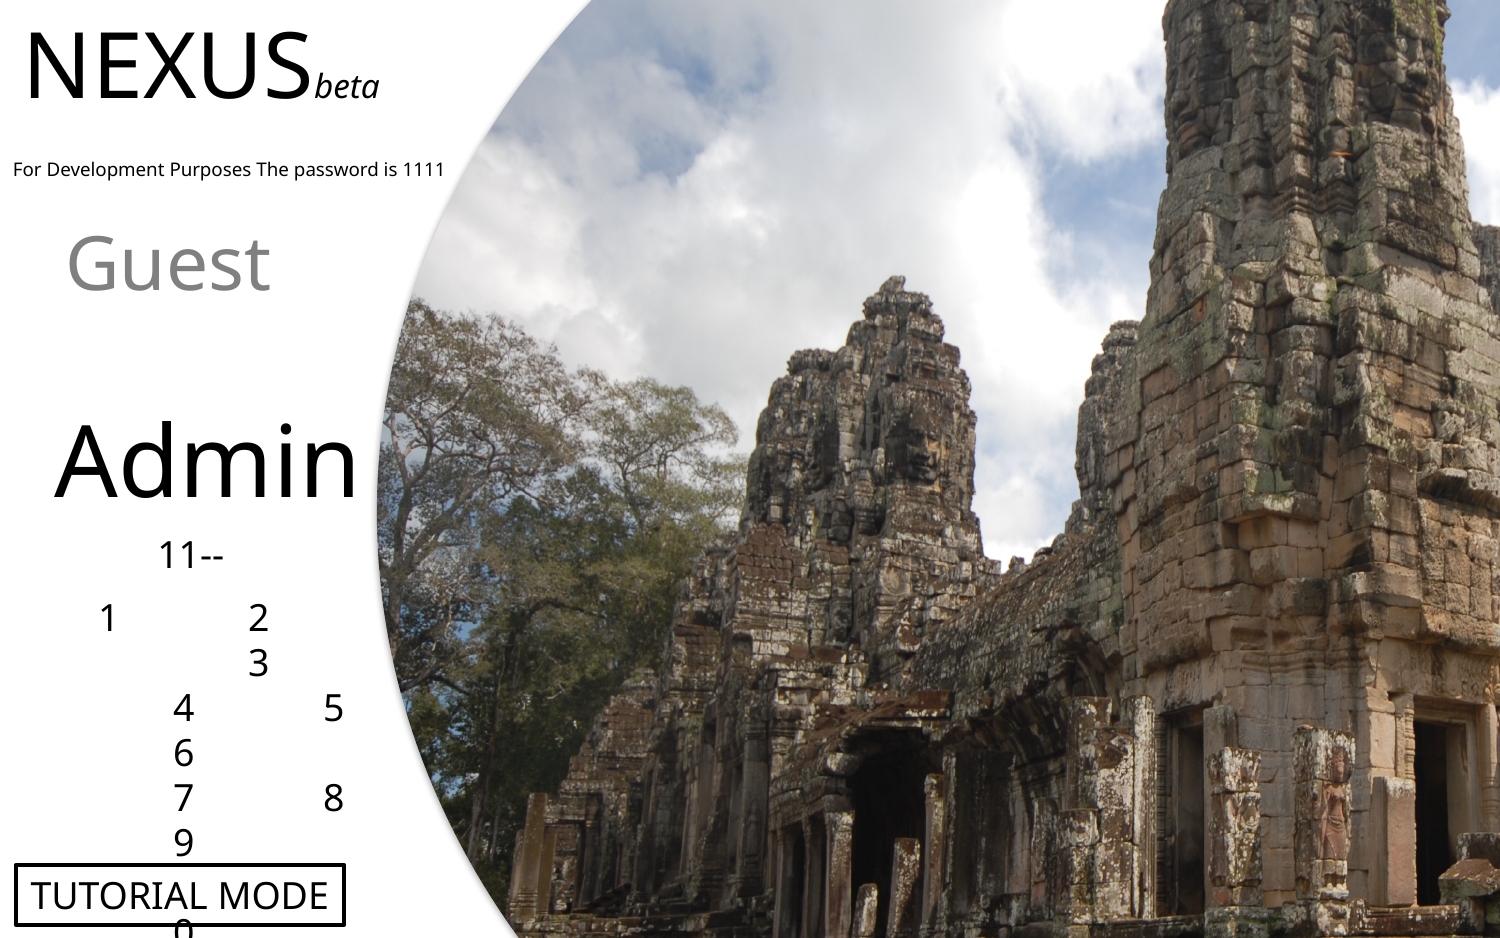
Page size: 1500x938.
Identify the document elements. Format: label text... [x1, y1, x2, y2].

text_box [0, 314, 403, 559]
text_box Guest [50, 208, 287, 312]
text_box For Development Purposes The password is 1111 [0, 150, 460, 188]
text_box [83, 588, 285, 780]
text_box 11-- [142, 524, 240, 584]
text_box 1 2 3 4 5 6 7 8 9 0 [8, 587, 377, 938]
text_box NEXUSbeta [7, 0, 395, 125]
text_box [378, 0, 1500, 938]
